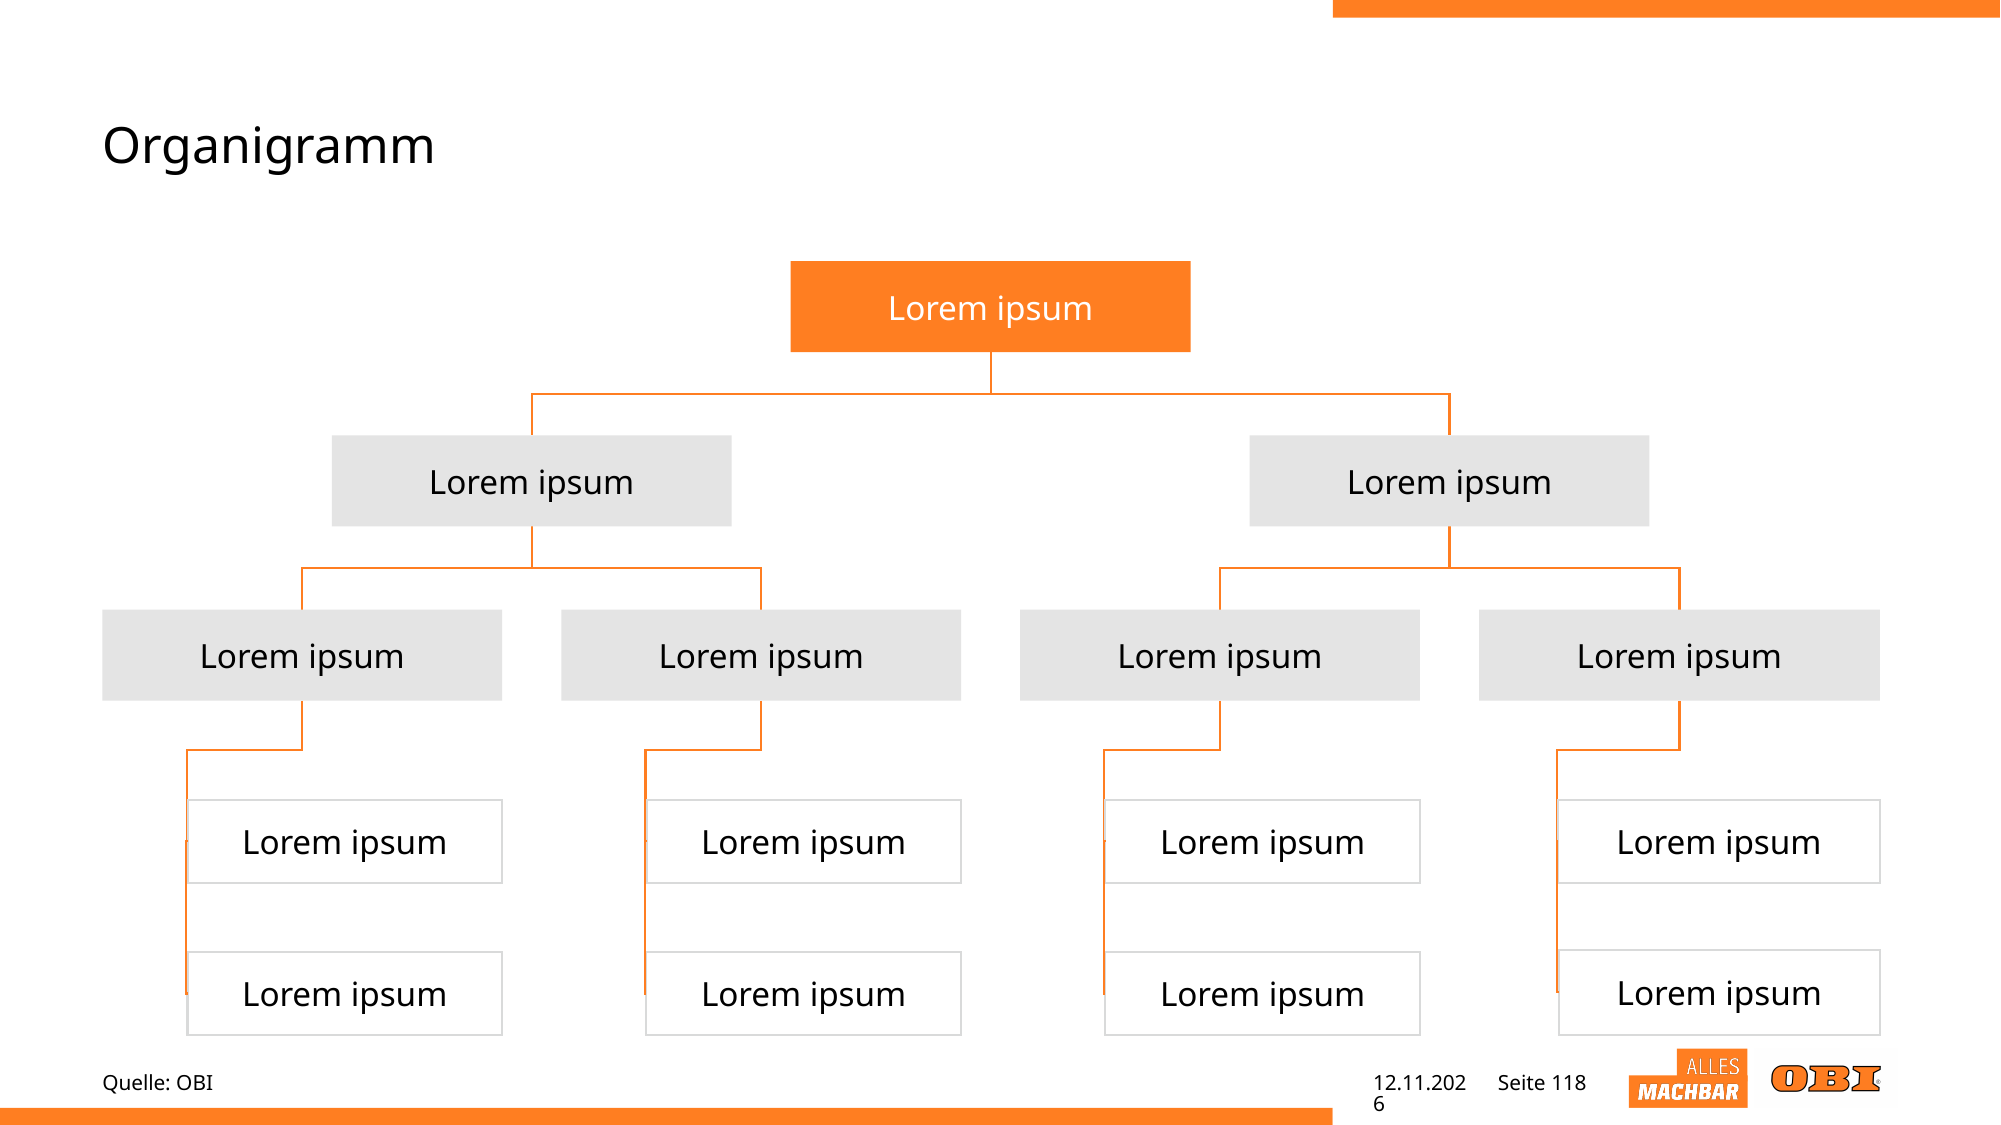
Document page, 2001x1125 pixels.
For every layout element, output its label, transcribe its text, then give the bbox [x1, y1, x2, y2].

title Organigramm [102, 112, 1880, 174]
text_box Lorem ipsum [1262, 434, 1650, 527]
text_box Lorem ipsum [186, 951, 503, 1036]
text_box Lorem ipsum [646, 799, 962, 884]
picture [1754, 1048, 1898, 1107]
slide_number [1373, 1071, 1475, 1097]
text_box Lorem ipsum [187, 799, 503, 884]
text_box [375, 453, 459, 683]
text_box Lorem ipsum [560, 609, 962, 702]
text_box Lorem ipsum [331, 434, 719, 527]
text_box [1548, 710, 1690, 832]
picture [1638, 1058, 1739, 1100]
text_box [633, 713, 775, 829]
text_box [1293, 453, 1377, 683]
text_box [604, 453, 689, 683]
text_box Lorem ipsum [101, 609, 503, 702]
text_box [1178, 164, 1262, 624]
text_box Lorem ipsum [803, 260, 1178, 353]
text_box Lorem ipsum [1019, 609, 1421, 702]
slide_number Seite 118 [1497, 1071, 1588, 1097]
text_box Lorem ipsum [645, 951, 962, 1036]
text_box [1522, 453, 1607, 684]
text_box Lorem ipsum [1104, 799, 1421, 884]
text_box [1092, 713, 1234, 829]
footer Quelle: OBI [102, 1071, 1271, 1097]
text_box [174, 713, 316, 829]
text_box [719, 164, 803, 624]
text_box Lorem ipsum [1478, 609, 1881, 702]
text_box Lorem ipsum [1104, 951, 1421, 1036]
text_box Lorem ipsum [1557, 799, 1881, 884]
text_box Lorem ipsum [1558, 949, 1881, 1036]
